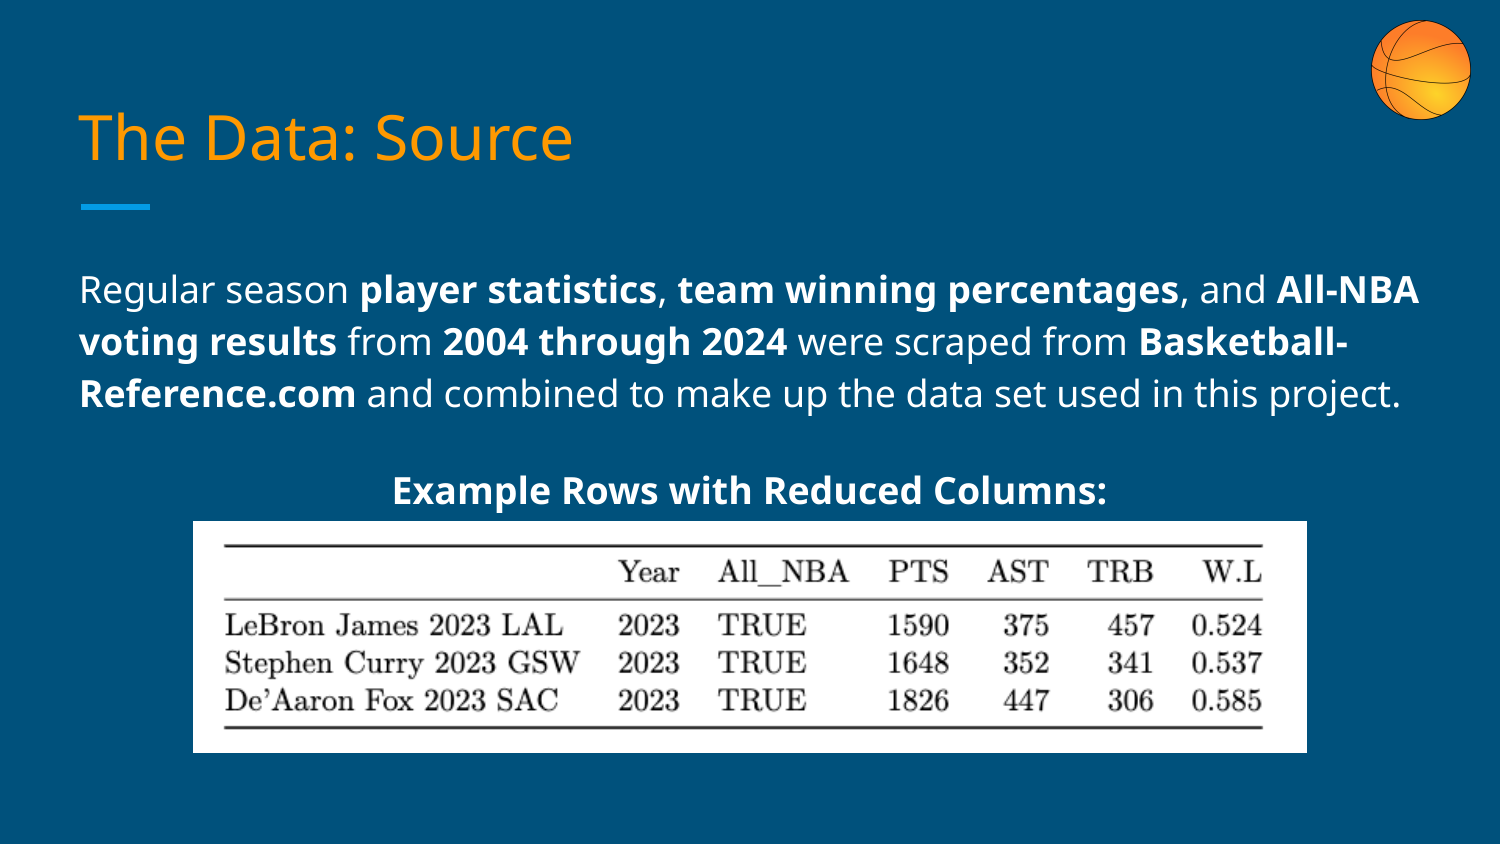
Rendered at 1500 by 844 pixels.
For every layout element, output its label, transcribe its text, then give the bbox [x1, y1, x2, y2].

list Regular season player statistics, team winning percentages, and All-NBA voting results from 2004 through 2024 were scraped from Basketball-Reference.com and combined to make up the data set used in this project. [63, 244, 1437, 439]
picture [194, 522, 1306, 752]
picture [1372, 21, 1470, 119]
text_box Example Rows with Reduced Columns: [250, 452, 1249, 507]
title The Data: Source [63, 75, 1437, 188]
